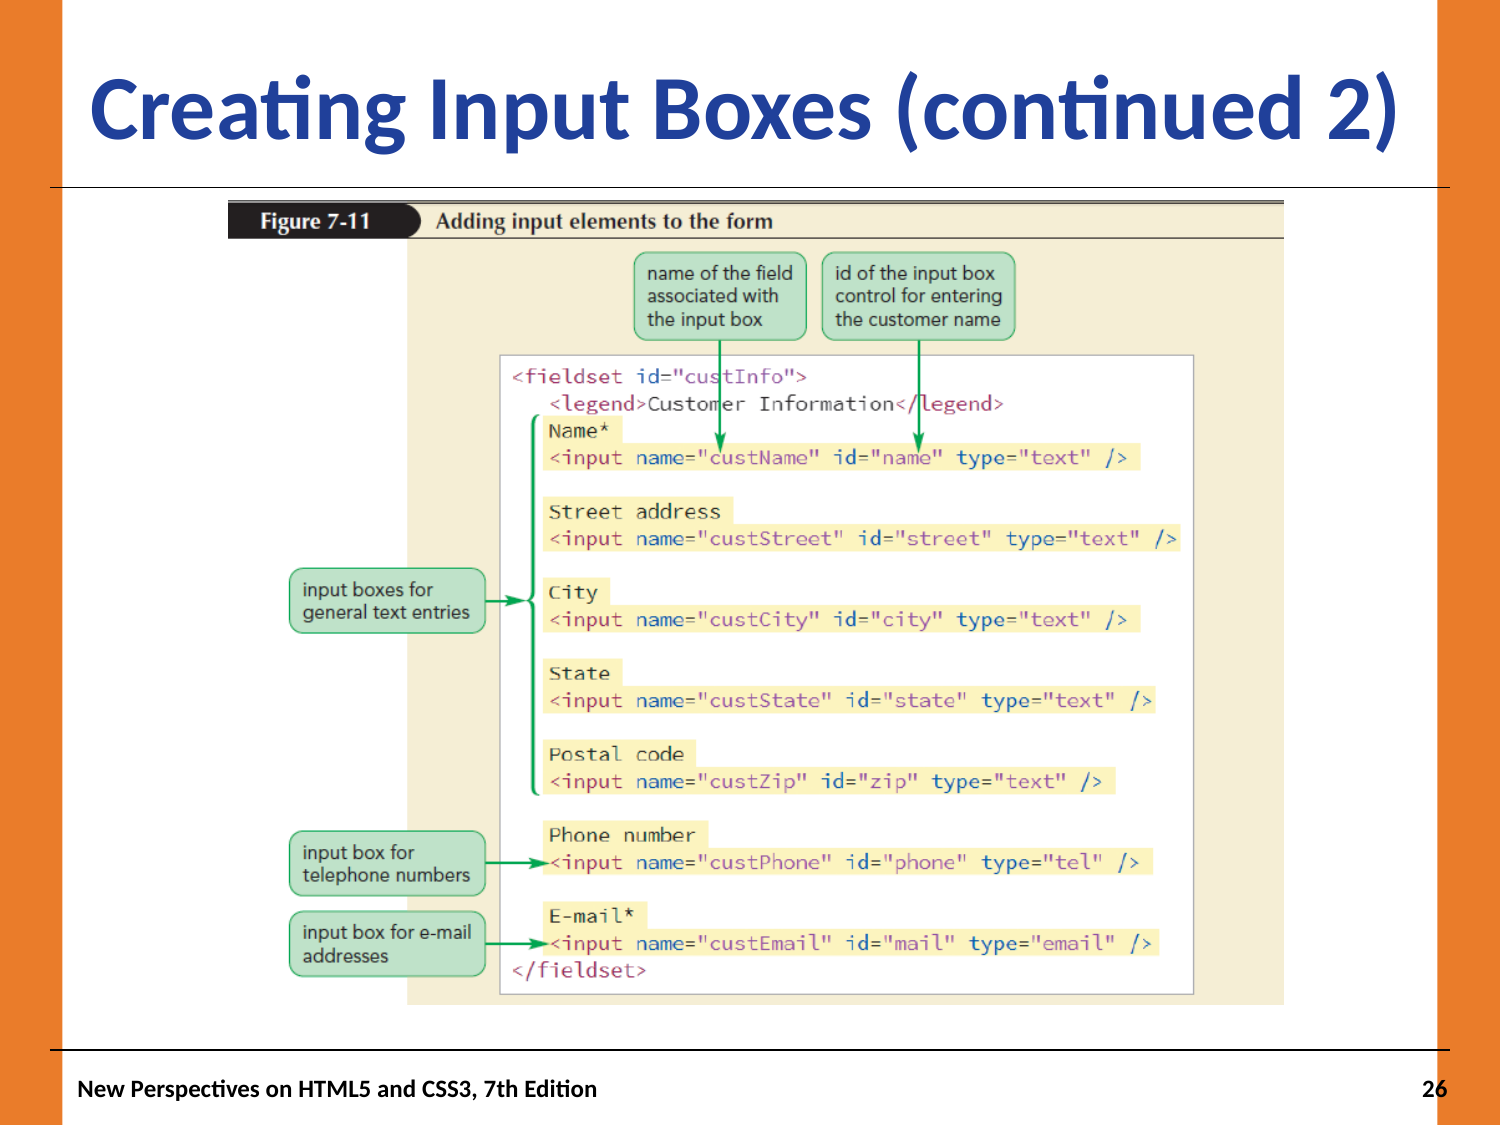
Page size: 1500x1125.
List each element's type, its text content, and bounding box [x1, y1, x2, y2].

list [228, 199, 1284, 1006]
slide_number 26 [1374, 1050, 1463, 1125]
title Creating Input Boxes (continued 2) [74, 24, 1438, 181]
footer New Perspectives on HTML5 and CSS3, 7th Edition [62, 1050, 1374, 1125]
